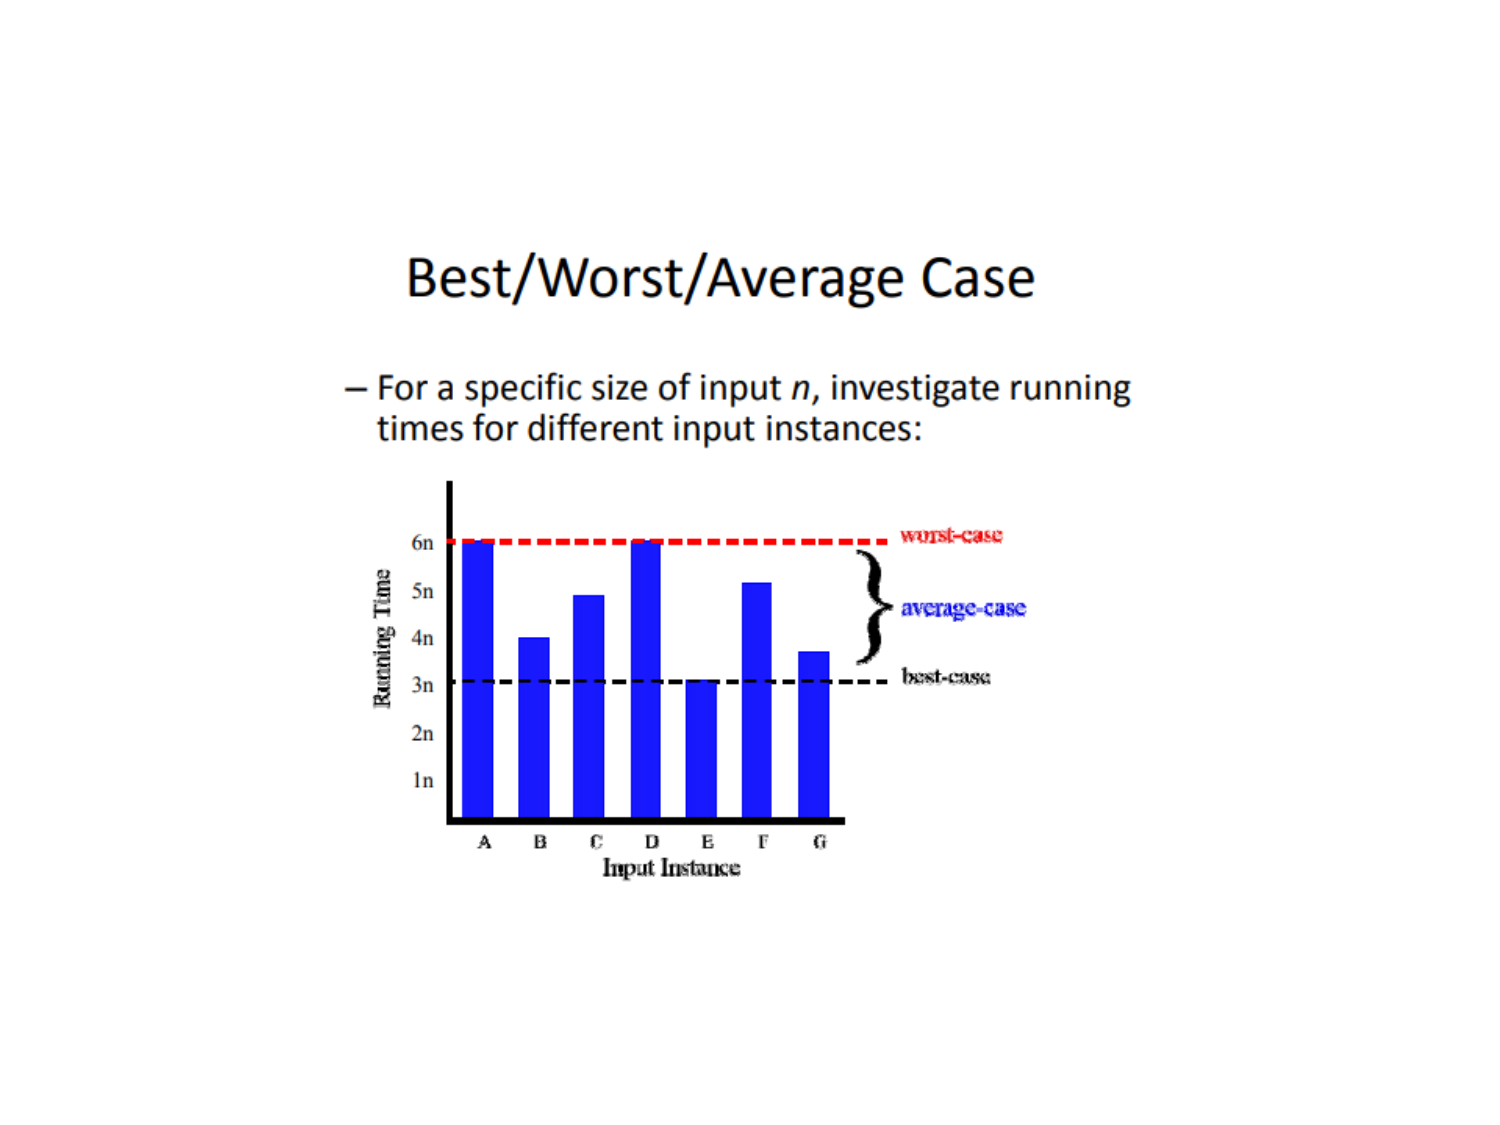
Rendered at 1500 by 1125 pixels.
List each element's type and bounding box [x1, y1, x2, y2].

picture [281, 220, 1219, 905]
